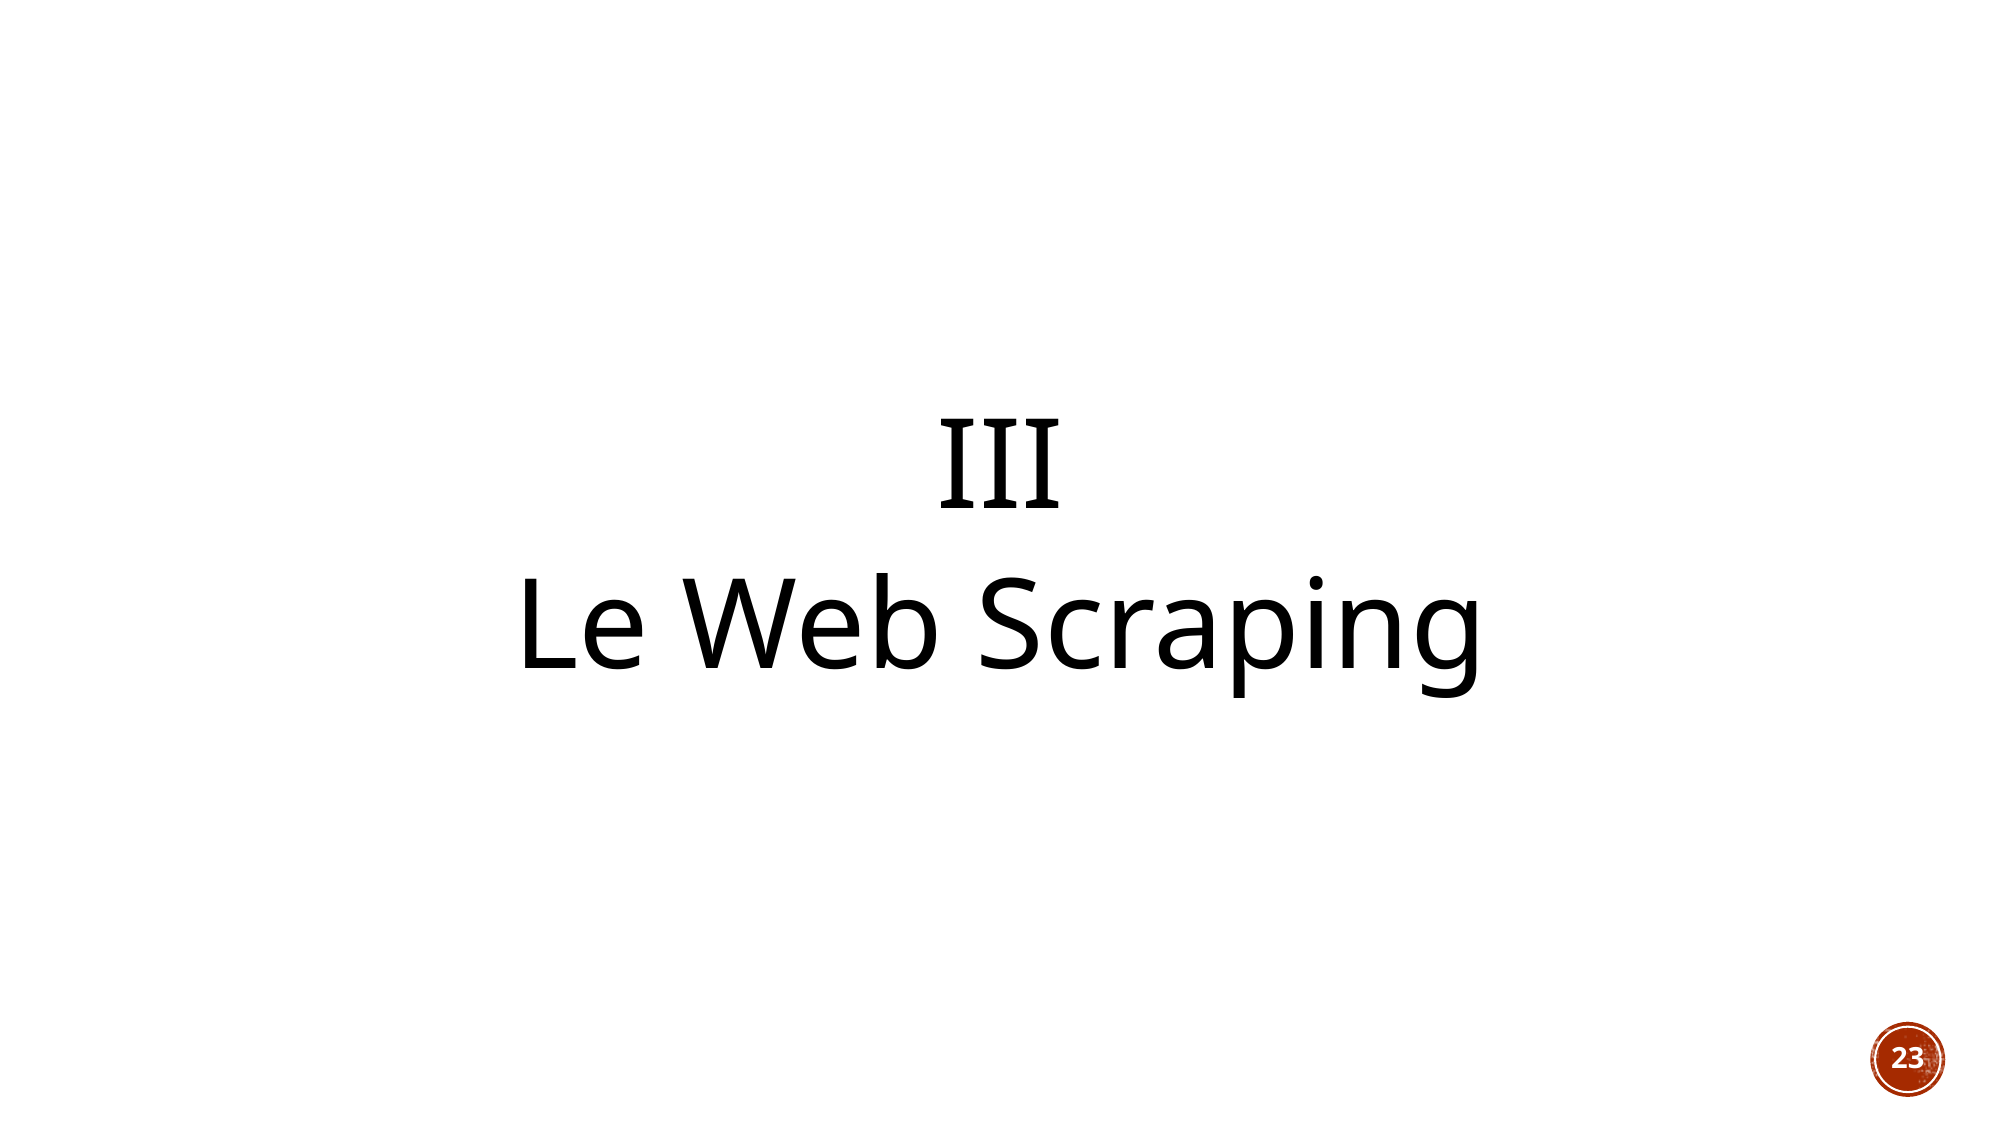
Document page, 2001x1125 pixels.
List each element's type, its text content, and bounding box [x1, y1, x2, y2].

list III Le Web Scraping [175, 83, 1826, 1013]
slide_number 23 [1855, 1028, 1961, 1089]
